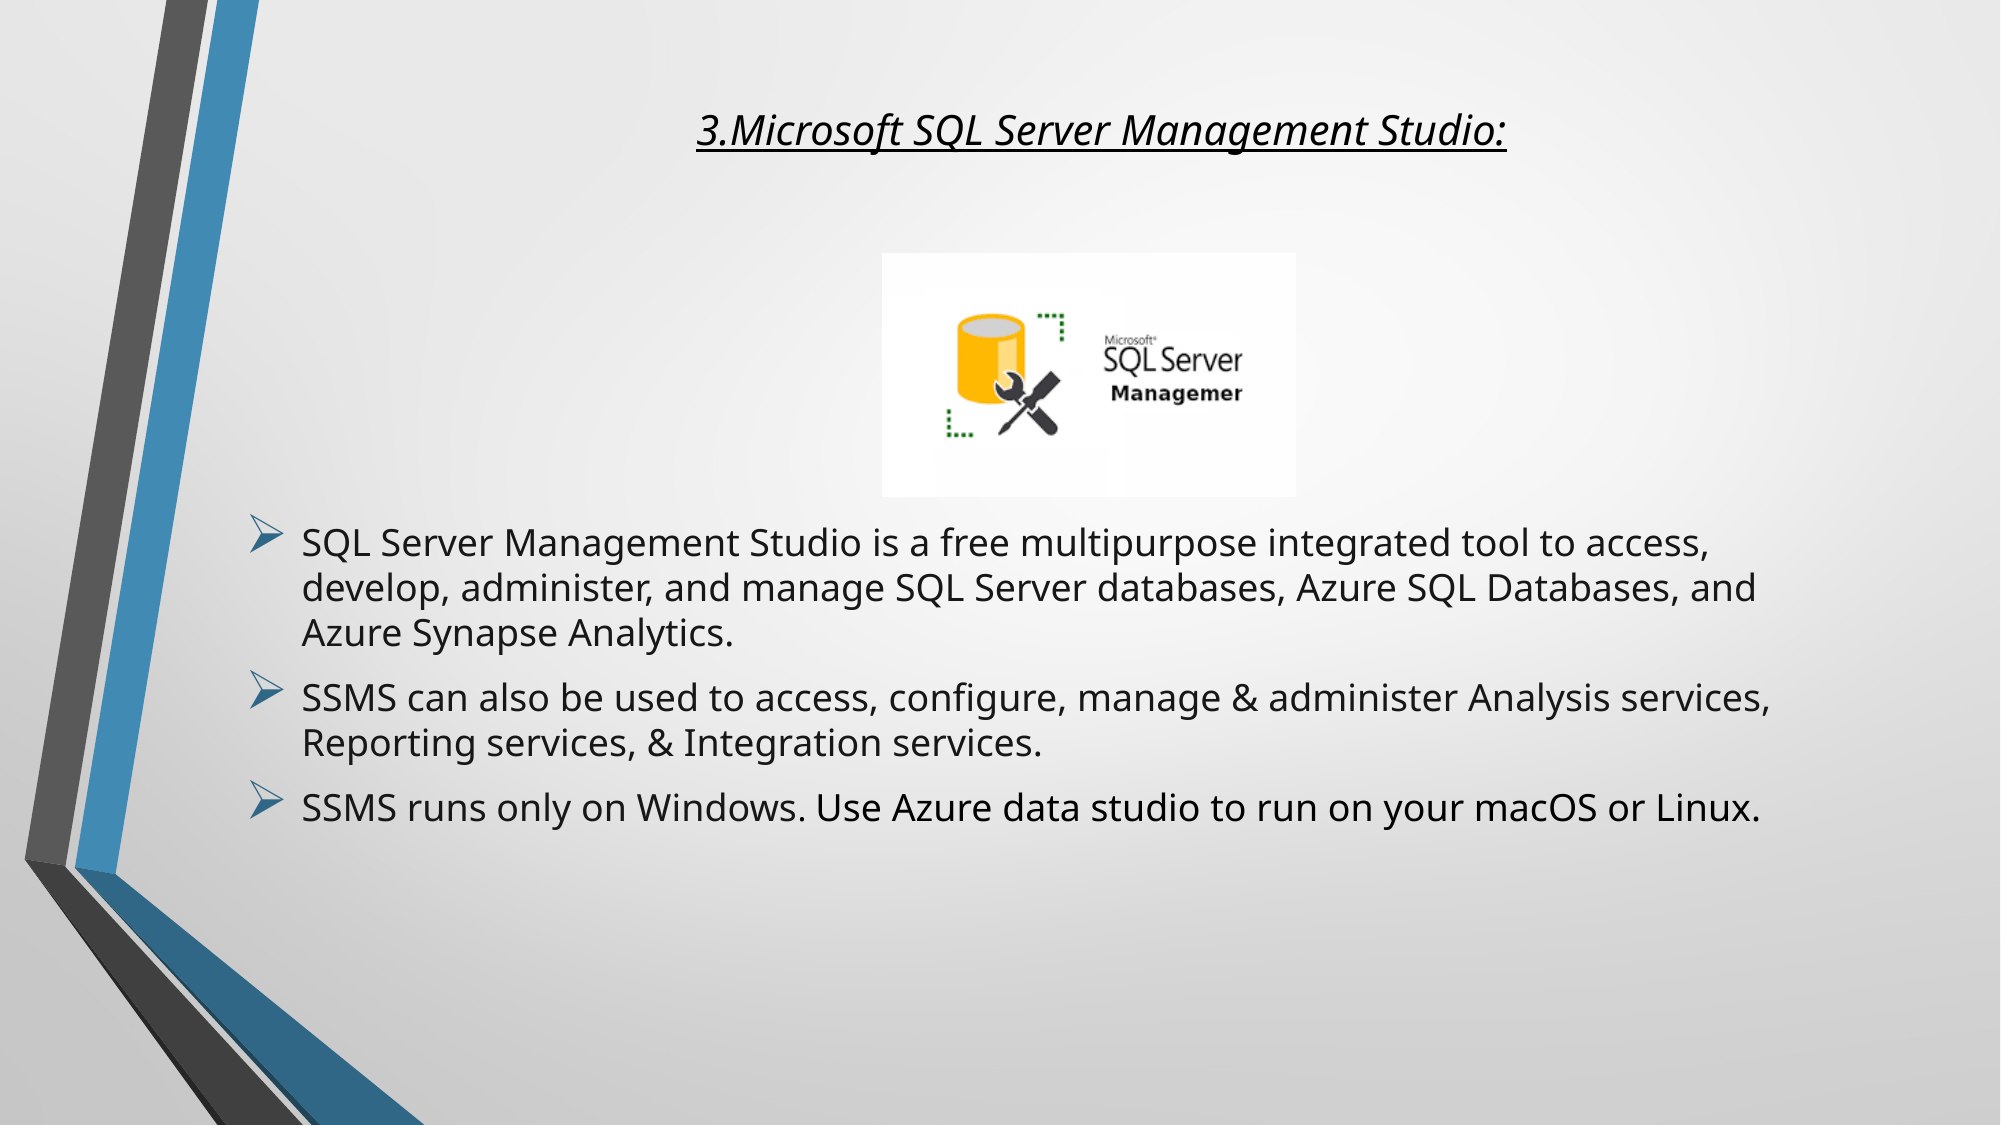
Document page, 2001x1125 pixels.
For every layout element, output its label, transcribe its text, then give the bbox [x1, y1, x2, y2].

title 3.Microsoft SQL Server Management Studio: [293, 71, 1910, 237]
picture [882, 253, 1297, 497]
list SQL Server Management Studio is a free multipurpose integrated tool to access, develop, administer, and manage SQL Server databases, Azure SQL Databases, and Azure Synapse Analytics. SSMS can also be used to access, configure, manage & administer Analysis services, Reporting services, & Integration services. SSMS runs only on Windows. Use Azure data studio to run on your macOS or Linux. [230, 349, 1866, 998]
